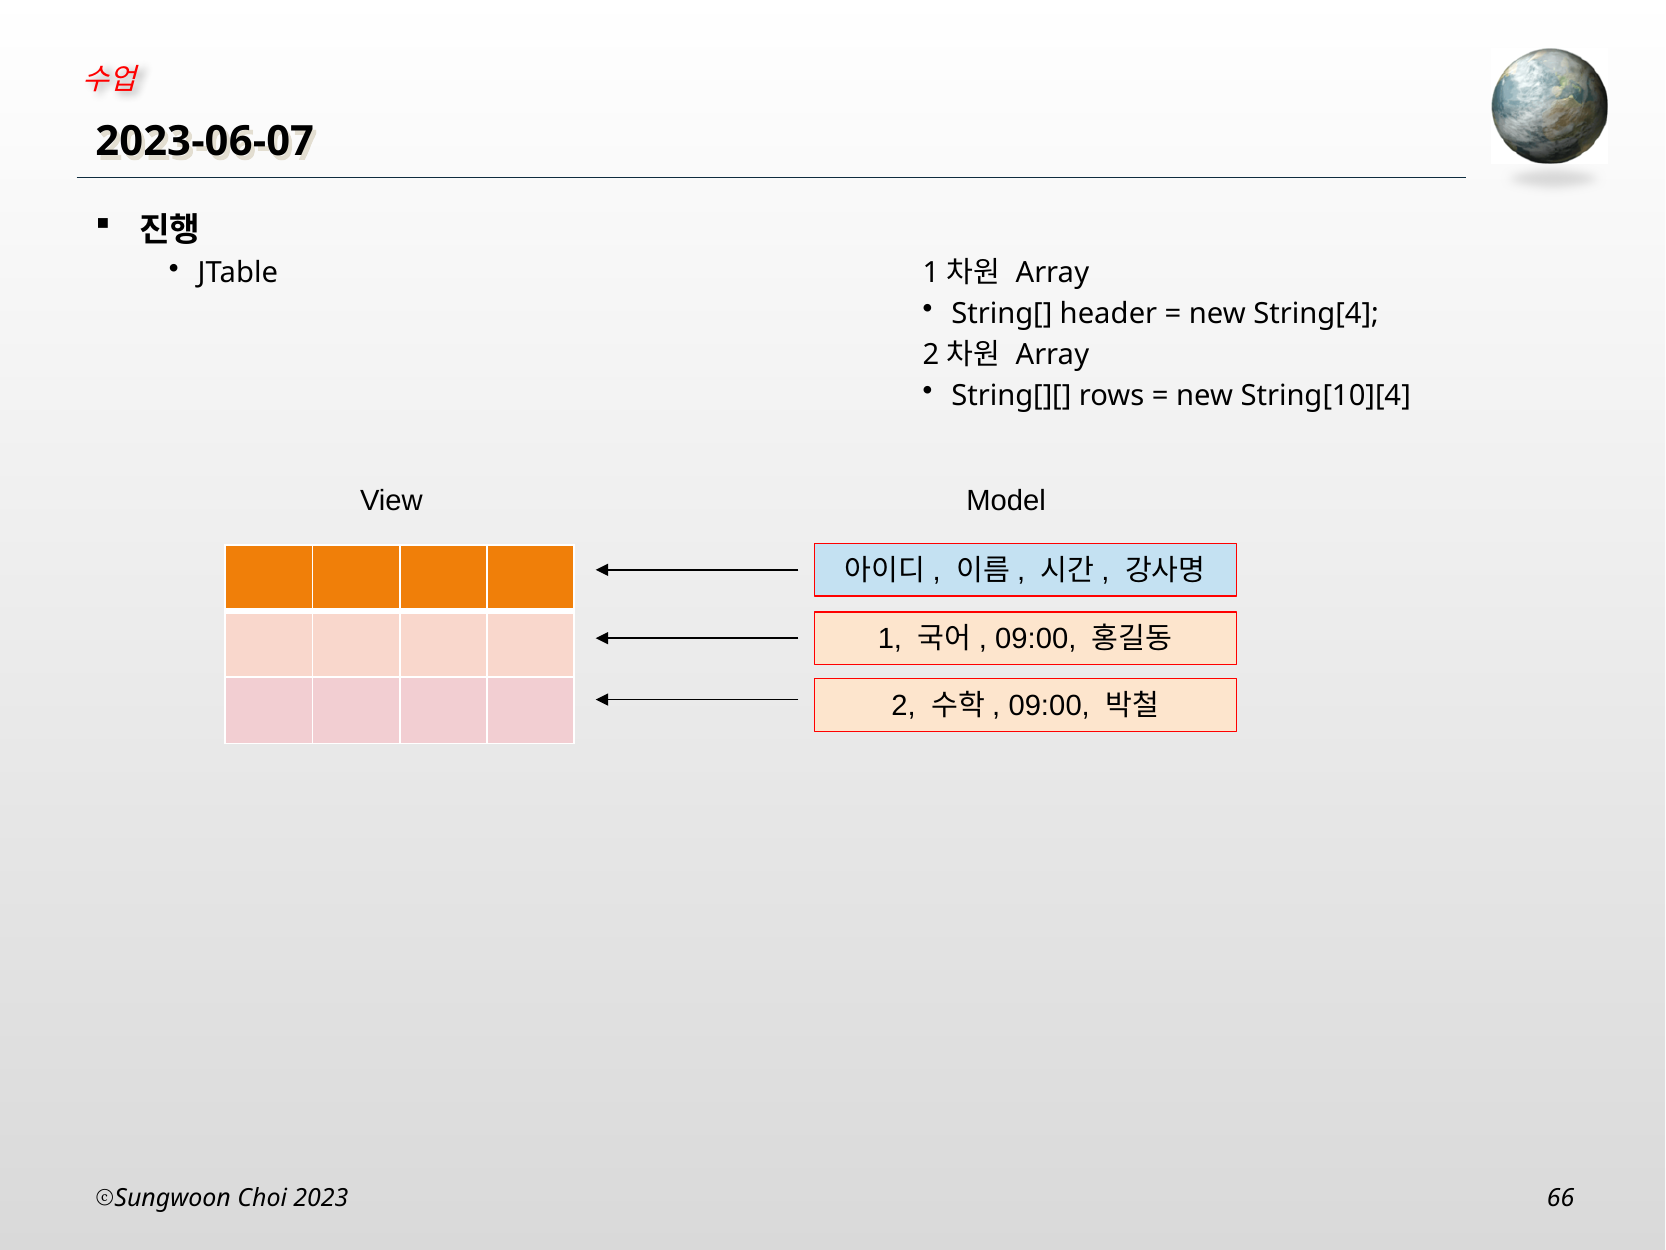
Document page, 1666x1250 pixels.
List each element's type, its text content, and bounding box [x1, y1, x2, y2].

text_box View [345, 473, 479, 524]
table_header [313, 546, 399, 608]
slide_number 66 [1491, 1172, 1592, 1211]
picture [1491, 48, 1608, 164]
list 1차원 Array String[] header = new String[4]; 2차원 Array String[][] rows = new String[10][4] [832, 199, 1589, 1167]
table_cell [488, 678, 573, 743]
table_cell [401, 678, 486, 743]
list 진행 JTable [78, 199, 819, 1167]
footer Sungwoon Choi 2023 [78, 1172, 372, 1223]
table_cell [313, 678, 399, 743]
text_box 2, 수학, 09:00, 박철 [814, 678, 832, 732]
title 2023-06-07 [78, 99, 1471, 179]
text_box 아이디, 이름, 시간, 강사명 [814, 543, 832, 597]
table_cell [488, 614, 573, 676]
table_header [226, 546, 312, 608]
table_header [488, 546, 573, 608]
table_cell [226, 614, 312, 676]
table_header [401, 546, 486, 608]
table_cell [313, 614, 399, 676]
table_cell [226, 678, 312, 743]
text_box 1, 국어, 09:00, 홍길동 [814, 611, 832, 665]
table_cell [401, 614, 486, 676]
